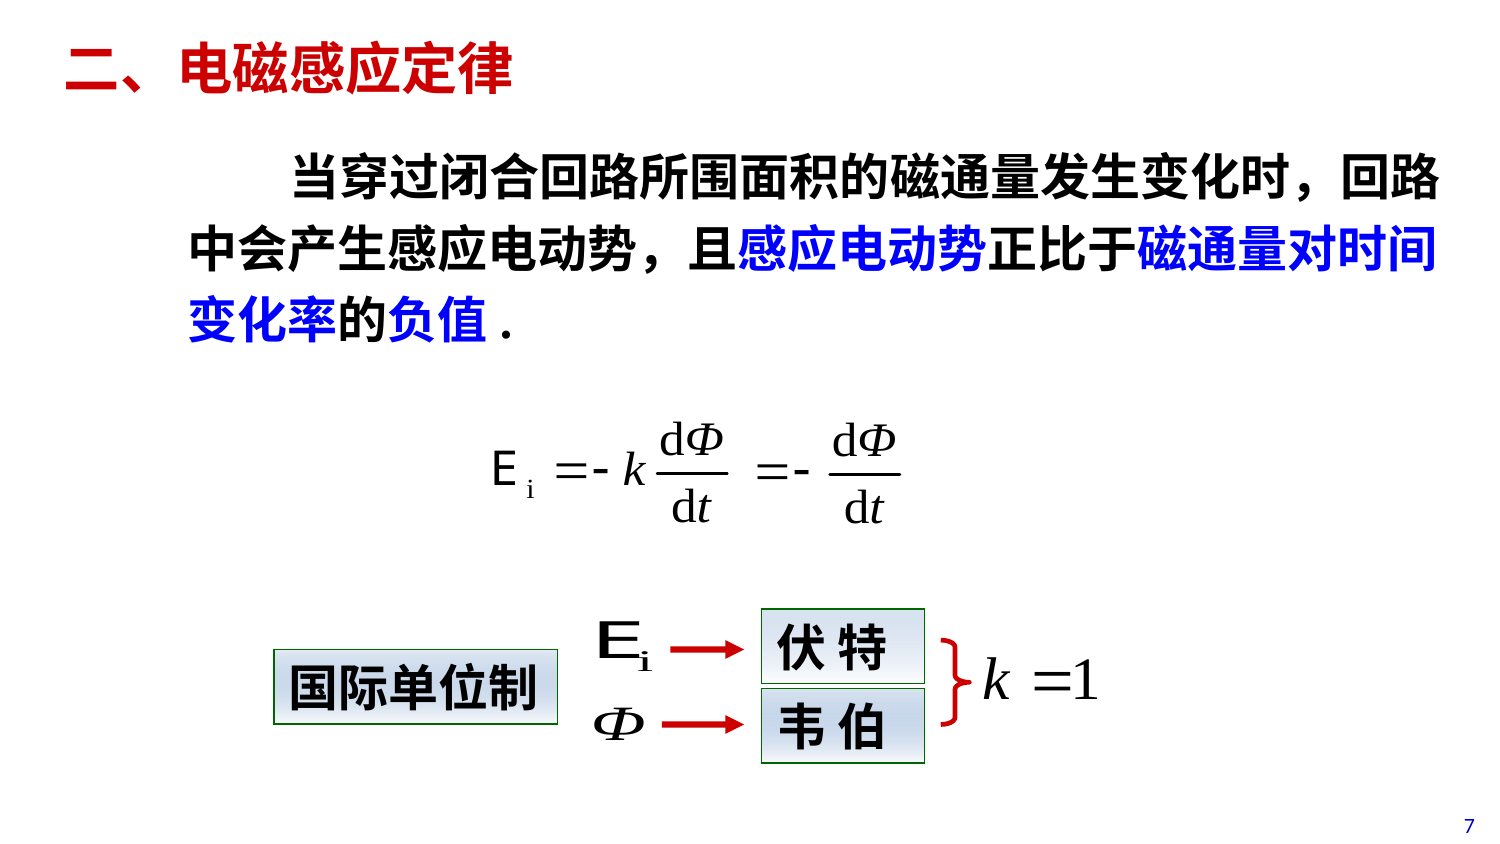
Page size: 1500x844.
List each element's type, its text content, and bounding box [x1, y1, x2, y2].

slide_number 7 [1139, 802, 1490, 844]
text_box 二、电磁感应定律 [49, 25, 623, 108]
text_box 当穿过闭合回路所围面积的磁通量发生变化时，回路中会产生感应电动势，且感应电动势正比于磁通量对时间变化率的负值. [173, 125, 1462, 357]
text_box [744, 410, 912, 535]
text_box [273, 606, 1107, 765]
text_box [485, 408, 739, 534]
